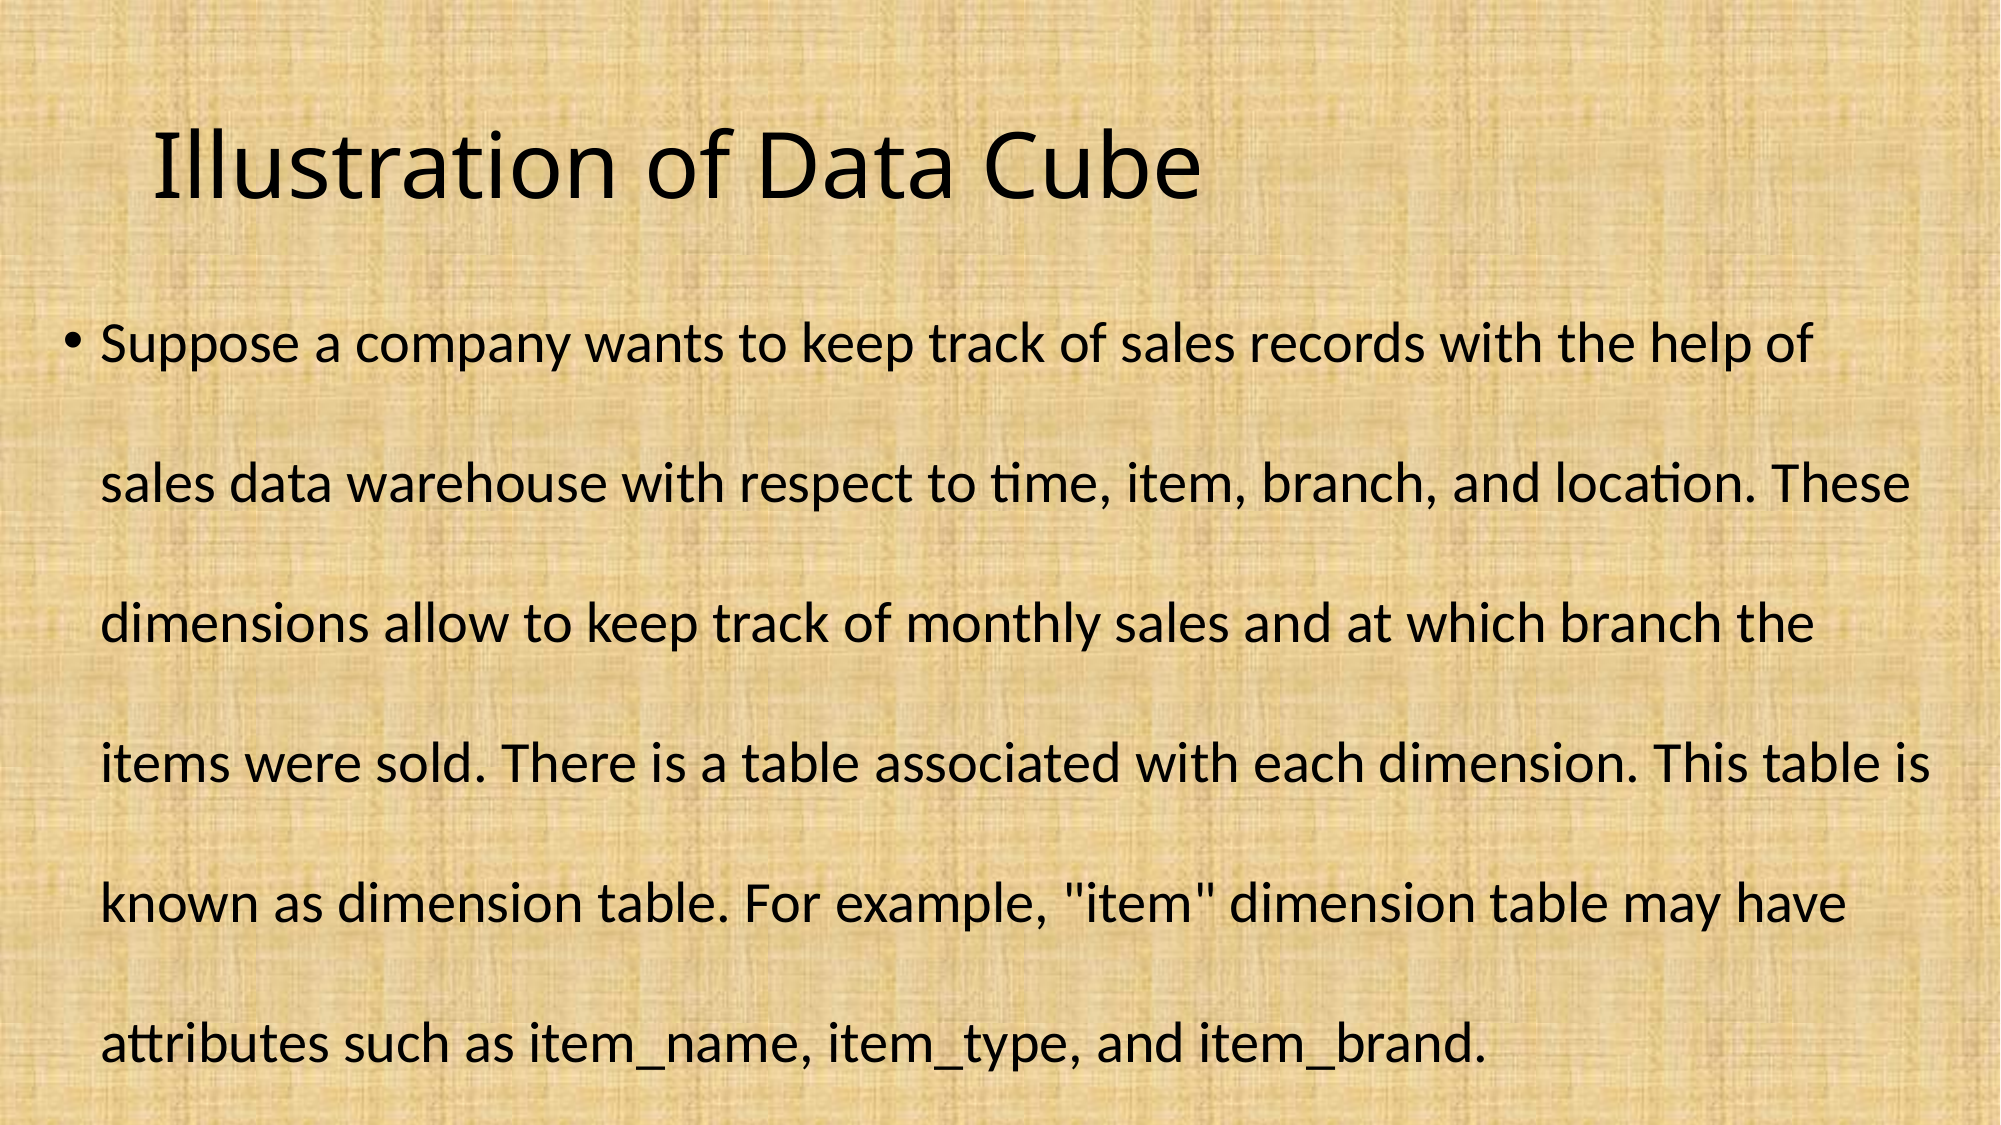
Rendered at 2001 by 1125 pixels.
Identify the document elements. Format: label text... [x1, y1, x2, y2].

list Suppose a company wants to keep track of sales records with the help of sales data warehouse with respect to time, item, branch, and location. These dimensions allow to keep track of monthly sales and at which branch the items were sold. There is a table associated with each dimension. This table is known as dimension table. For example, "item" dimension table may have attributes such as item_name, item_type, and item_brand. [47, 226, 1953, 1089]
title Illustration of Data Cube [137, 59, 1863, 226]
picture [0, 0, 2001, 1125]
